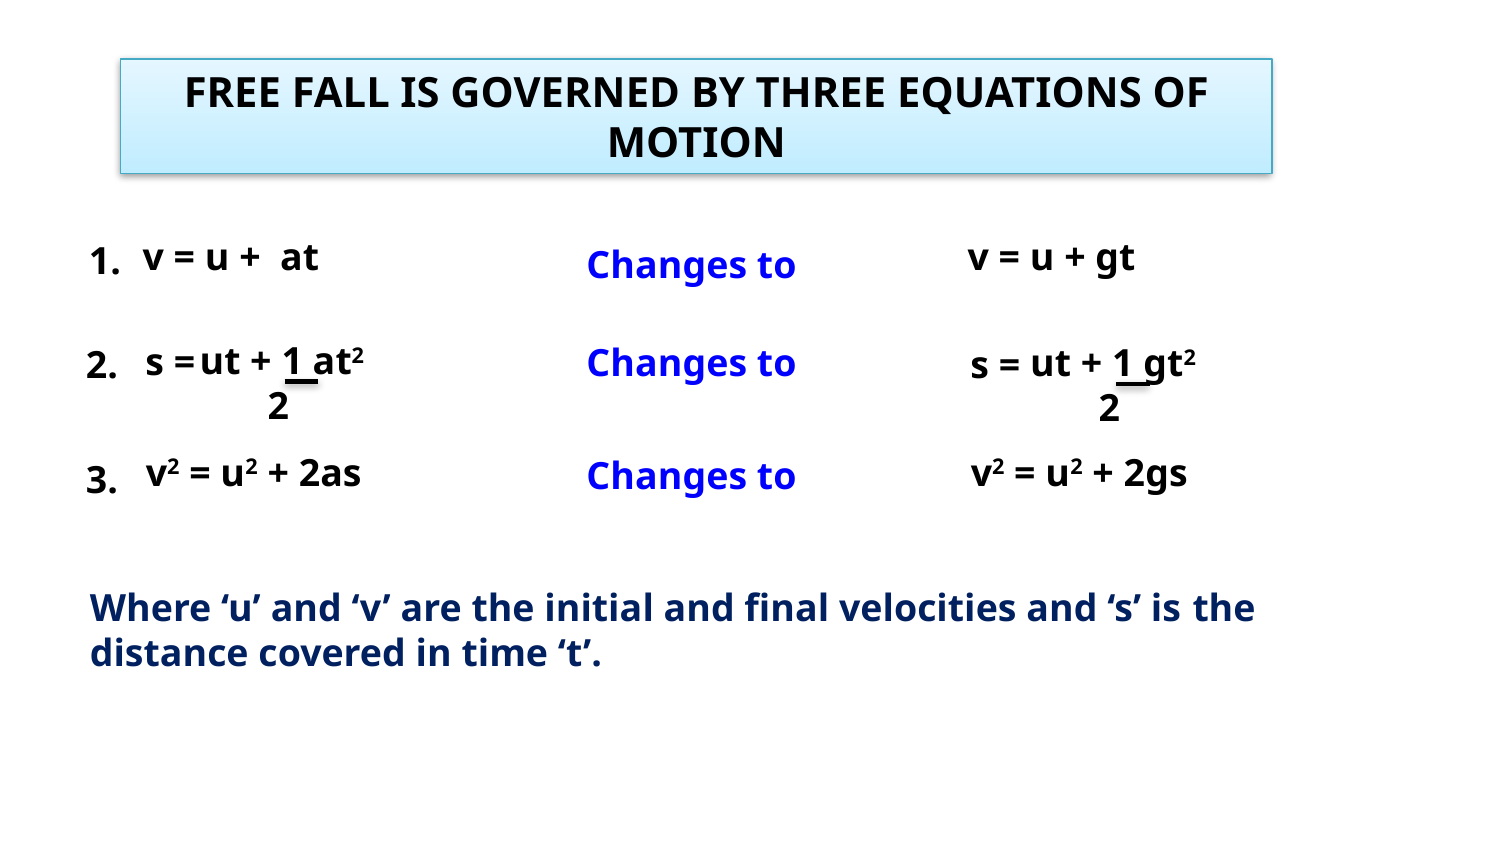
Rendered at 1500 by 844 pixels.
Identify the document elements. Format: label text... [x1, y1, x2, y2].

text_box Changes to [571, 331, 878, 392]
text_box Free fall is governed by three equations of motion [120, 58, 1273, 174]
text_box 3. [71, 449, 146, 509]
text_box 2. [71, 333, 146, 394]
text_box ut + 1 at2 2 [184, 329, 438, 435]
text_box 1. [74, 229, 150, 289]
text_box s = [130, 330, 184, 391]
text_box v2 = u2 + 2as [127, 438, 503, 504]
text_box Changes to [571, 444, 878, 505]
text_box Where ‘u’ and ‘v’ are the initial and final velocities and ‘s’ is the distance covered in time ‘t’. [74, 576, 1398, 682]
text_box s = [955, 333, 1015, 394]
text_box v = u + at [127, 225, 491, 286]
text_box v = u + gt [952, 225, 1260, 286]
text_box ut + 1 gt2 2 [1015, 331, 1269, 437]
text_box Changes to [571, 234, 878, 294]
text_box v2 = u2 + 2gs [952, 438, 1378, 504]
